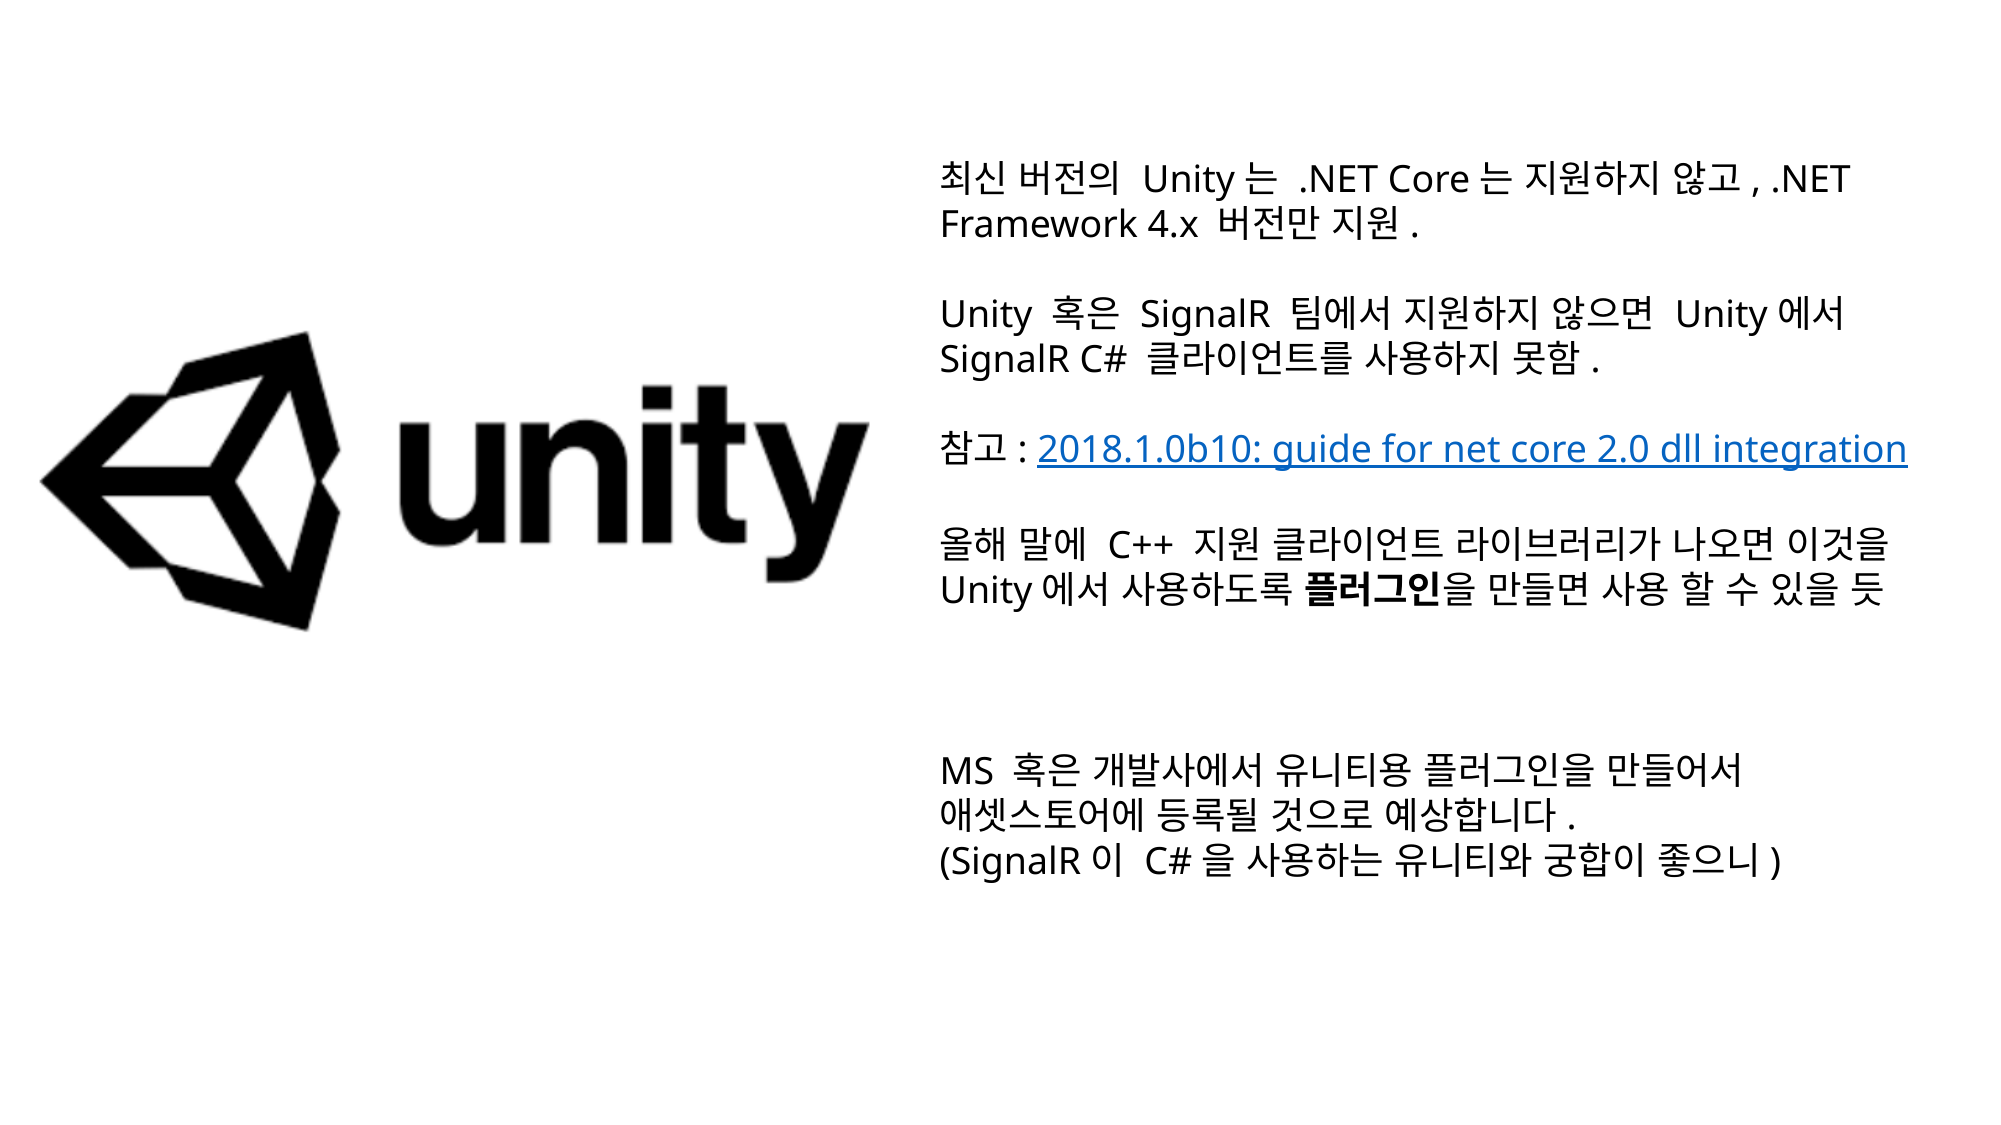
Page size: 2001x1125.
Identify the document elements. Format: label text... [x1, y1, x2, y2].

text_box 최신 버전의 Unity는 .NET Core는 지원하지 않고, .NET Framework 4.x 버전만 지원. Unity 혹은 SignalR 팀에서 지원하지 않으면 Unity에서 SignalR C# 클라이언트를 사용하지 못함. 참고: 2018.1.0b10: guide for net core 2.0 dll integration 올해 말에 C++ 지원 클라이언트 라이브러리가 나오면 이것을 Unity에서 사용하도록 플러그인을 만들면 사용 할 수 있을 듯 [924, 147, 1933, 619]
picture [0, 303, 890, 640]
text_box MS 혹은 개발사에서 유니티용 플러그인을 만들어서 애셋스토어에 등록될 것으로 예상합니다. (SignalR이 C#을 사용하는 유니티와 궁합이 좋으니) [924, 739, 1917, 890]
